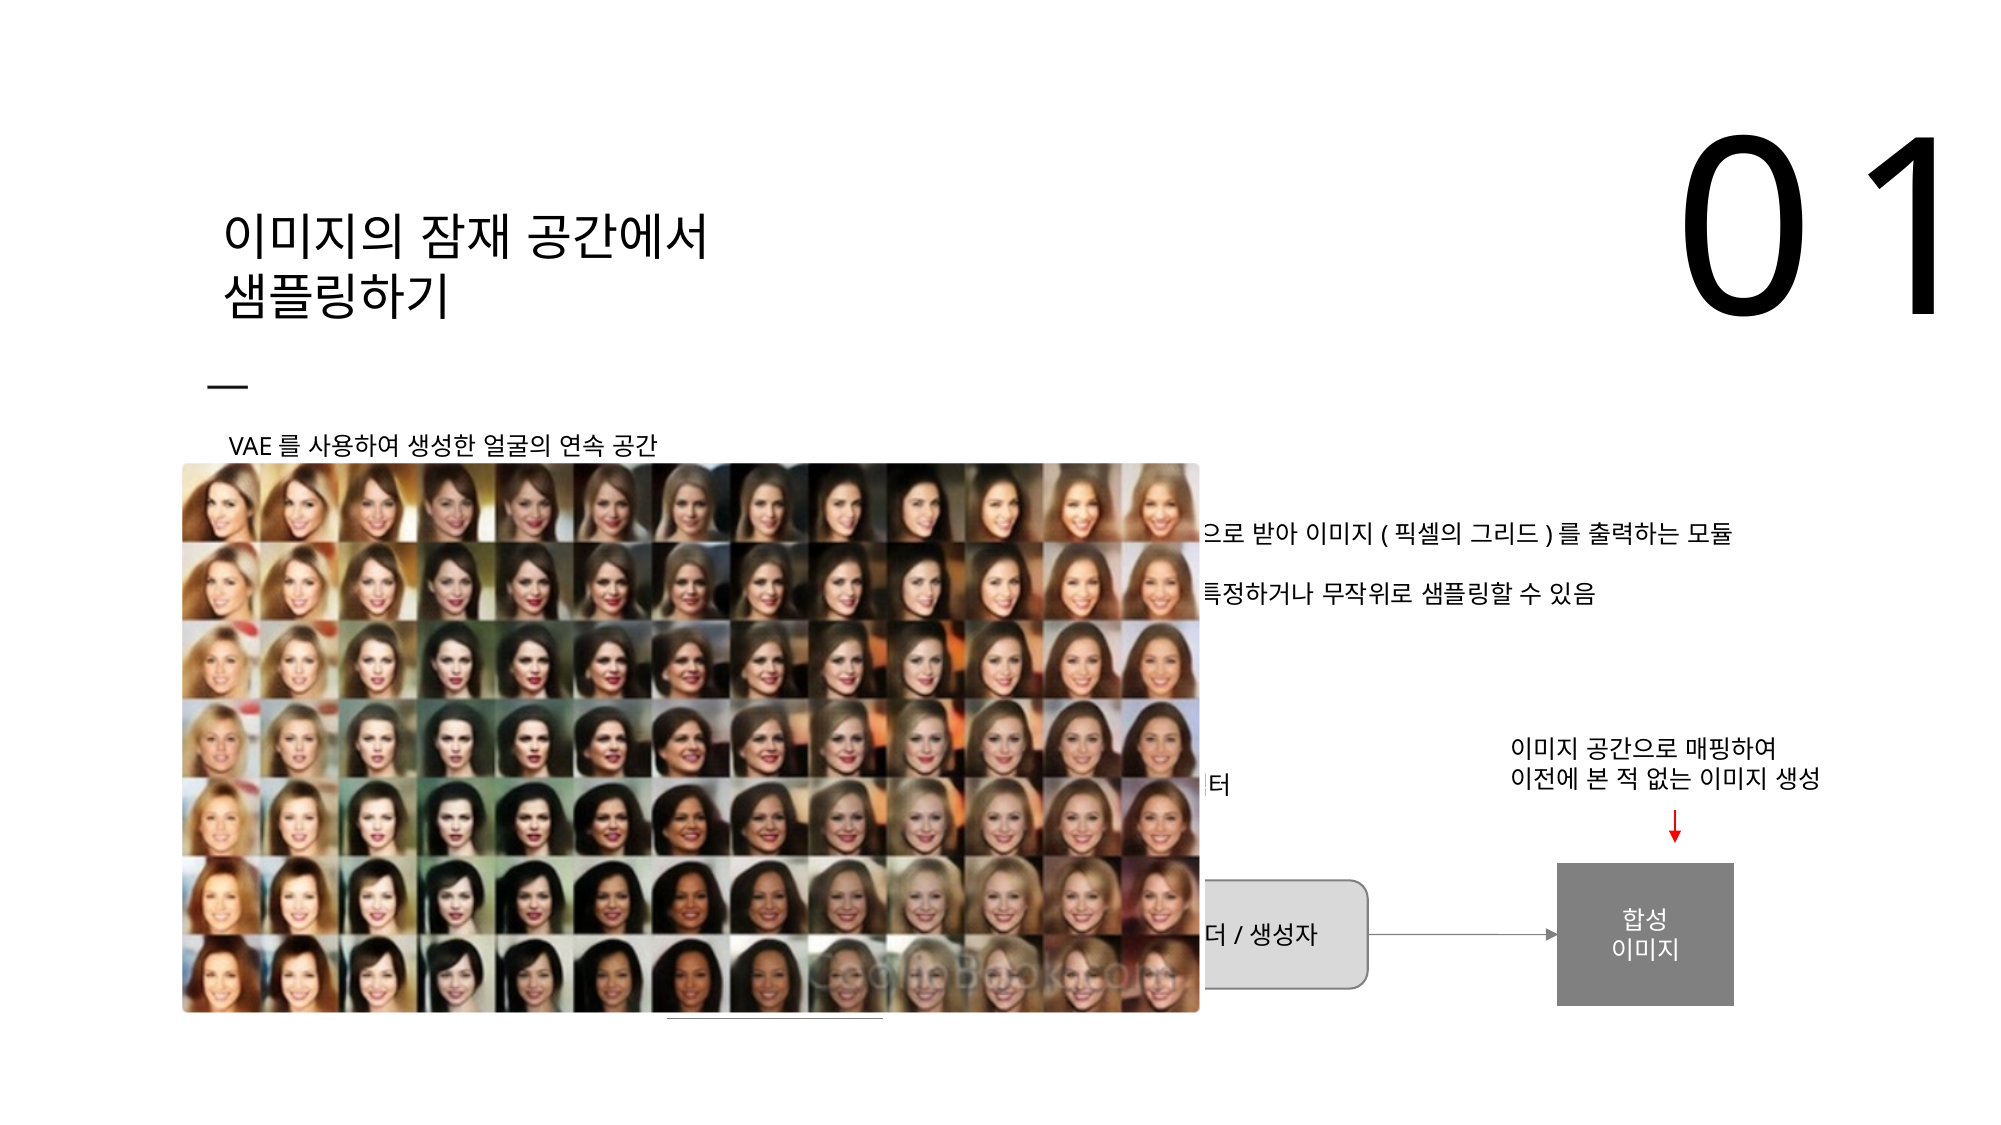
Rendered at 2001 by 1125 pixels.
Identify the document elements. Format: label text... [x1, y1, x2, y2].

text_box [177, 422, 1205, 1018]
text_box 01 [1604, 60, 2000, 372]
text_box 디코더/생성자 [1205, 879, 1369, 990]
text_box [207, 381, 248, 393]
text_box 이미지의 잠재 공간에서 샘플링하기 [207, 198, 765, 333]
text_box 잠재 공간의 한 벡터 [1205, 761, 1247, 807]
text_box 디코더(VAE) / 생성자(GAN) 잠재 공간의 한 포인트를 입력으로 받아 이미지(픽셀의 그리드)를 출력하는 모듈 잠재 공간에서 포인트 하나를 특정하거나 무작위로 샘플링할 수 있음 [1205, 451, 1792, 646]
text_box 이미지 공간으로 매핑하여 이전에 본 적 없는 이미지 생성 [1495, 726, 1855, 802]
text_box 합성 이미지 [1557, 863, 1734, 1006]
